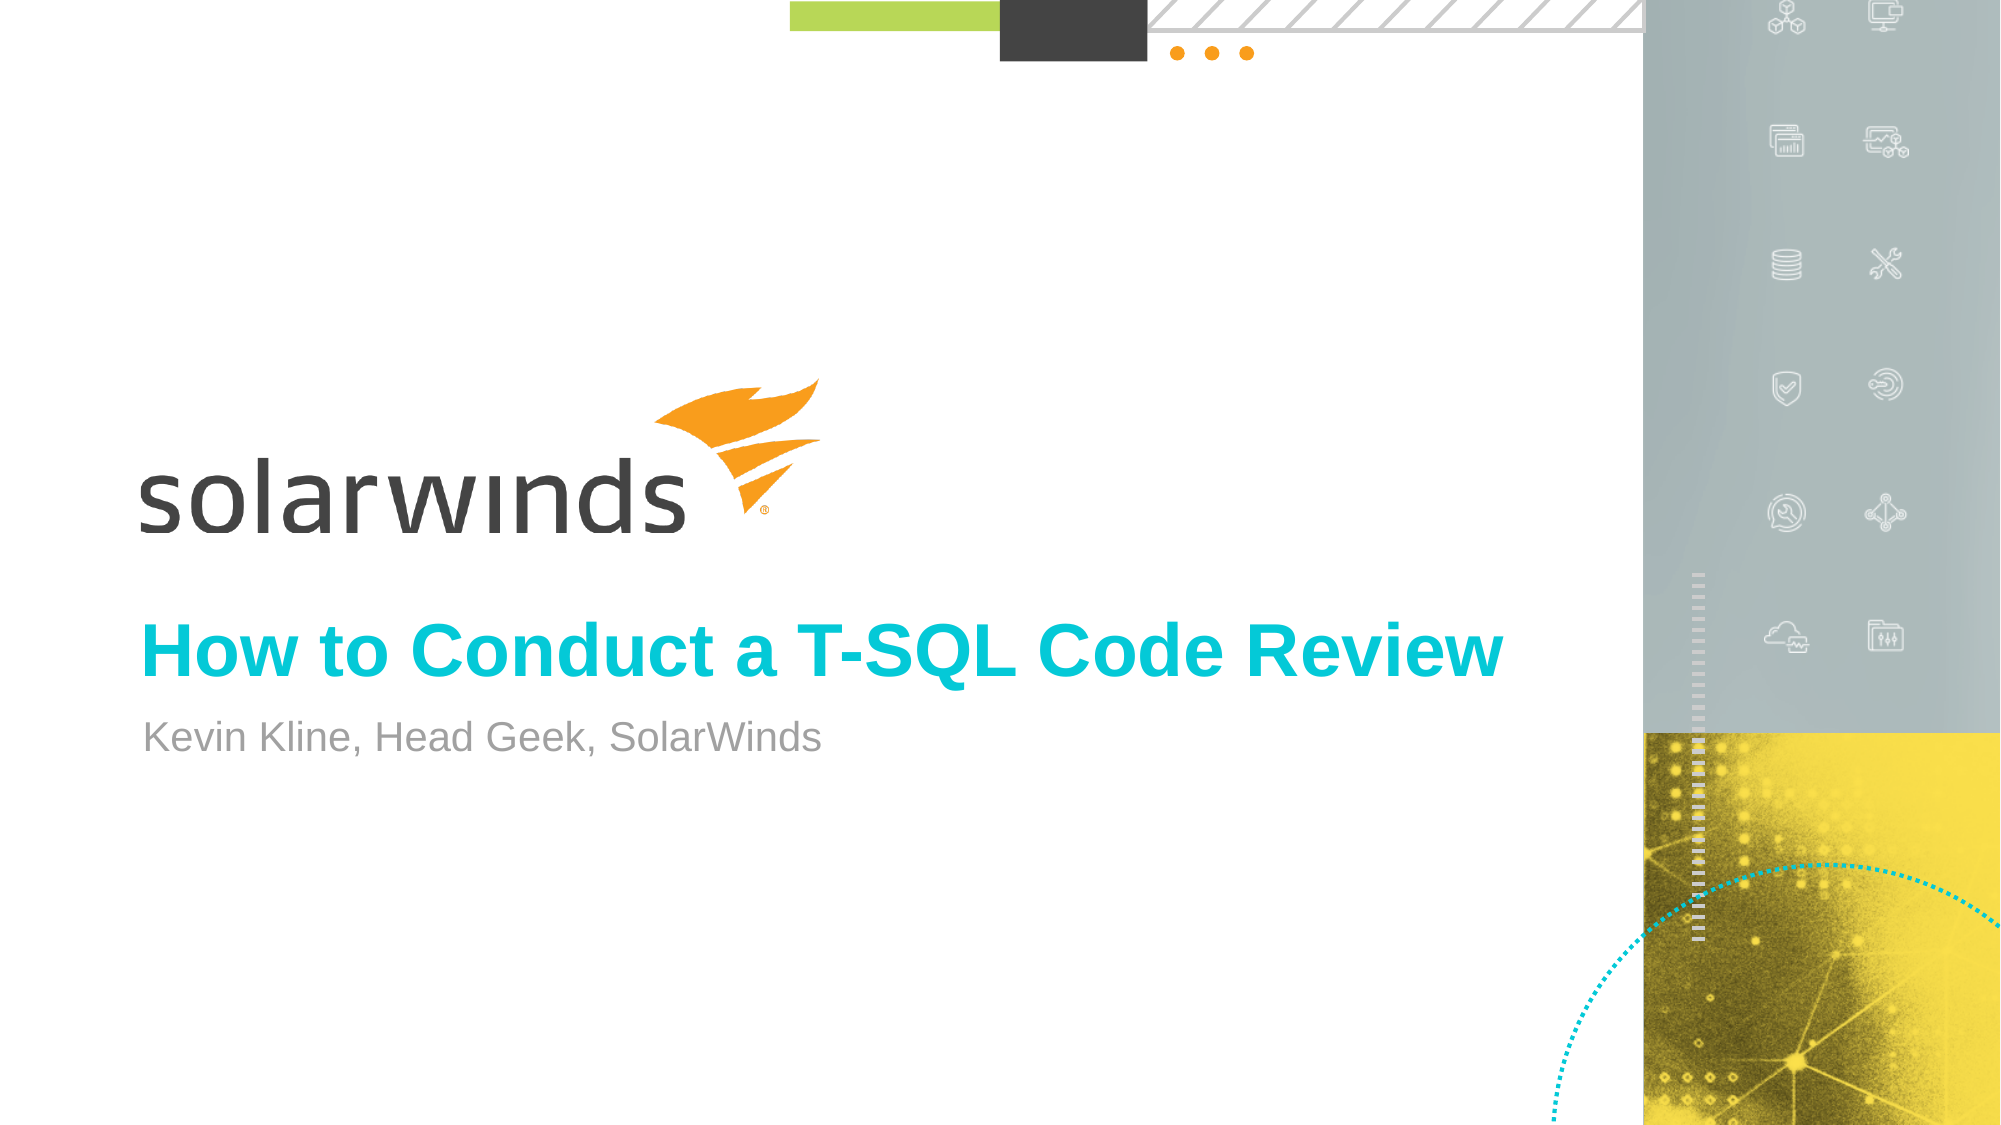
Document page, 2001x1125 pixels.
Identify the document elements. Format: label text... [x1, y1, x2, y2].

list Kevin Kline, Head Geek, SolarWinds [127, 702, 1126, 905]
picture [1643, 0, 2001, 1125]
list How to Conduct a T-SQL Code Review [125, 594, 1602, 703]
